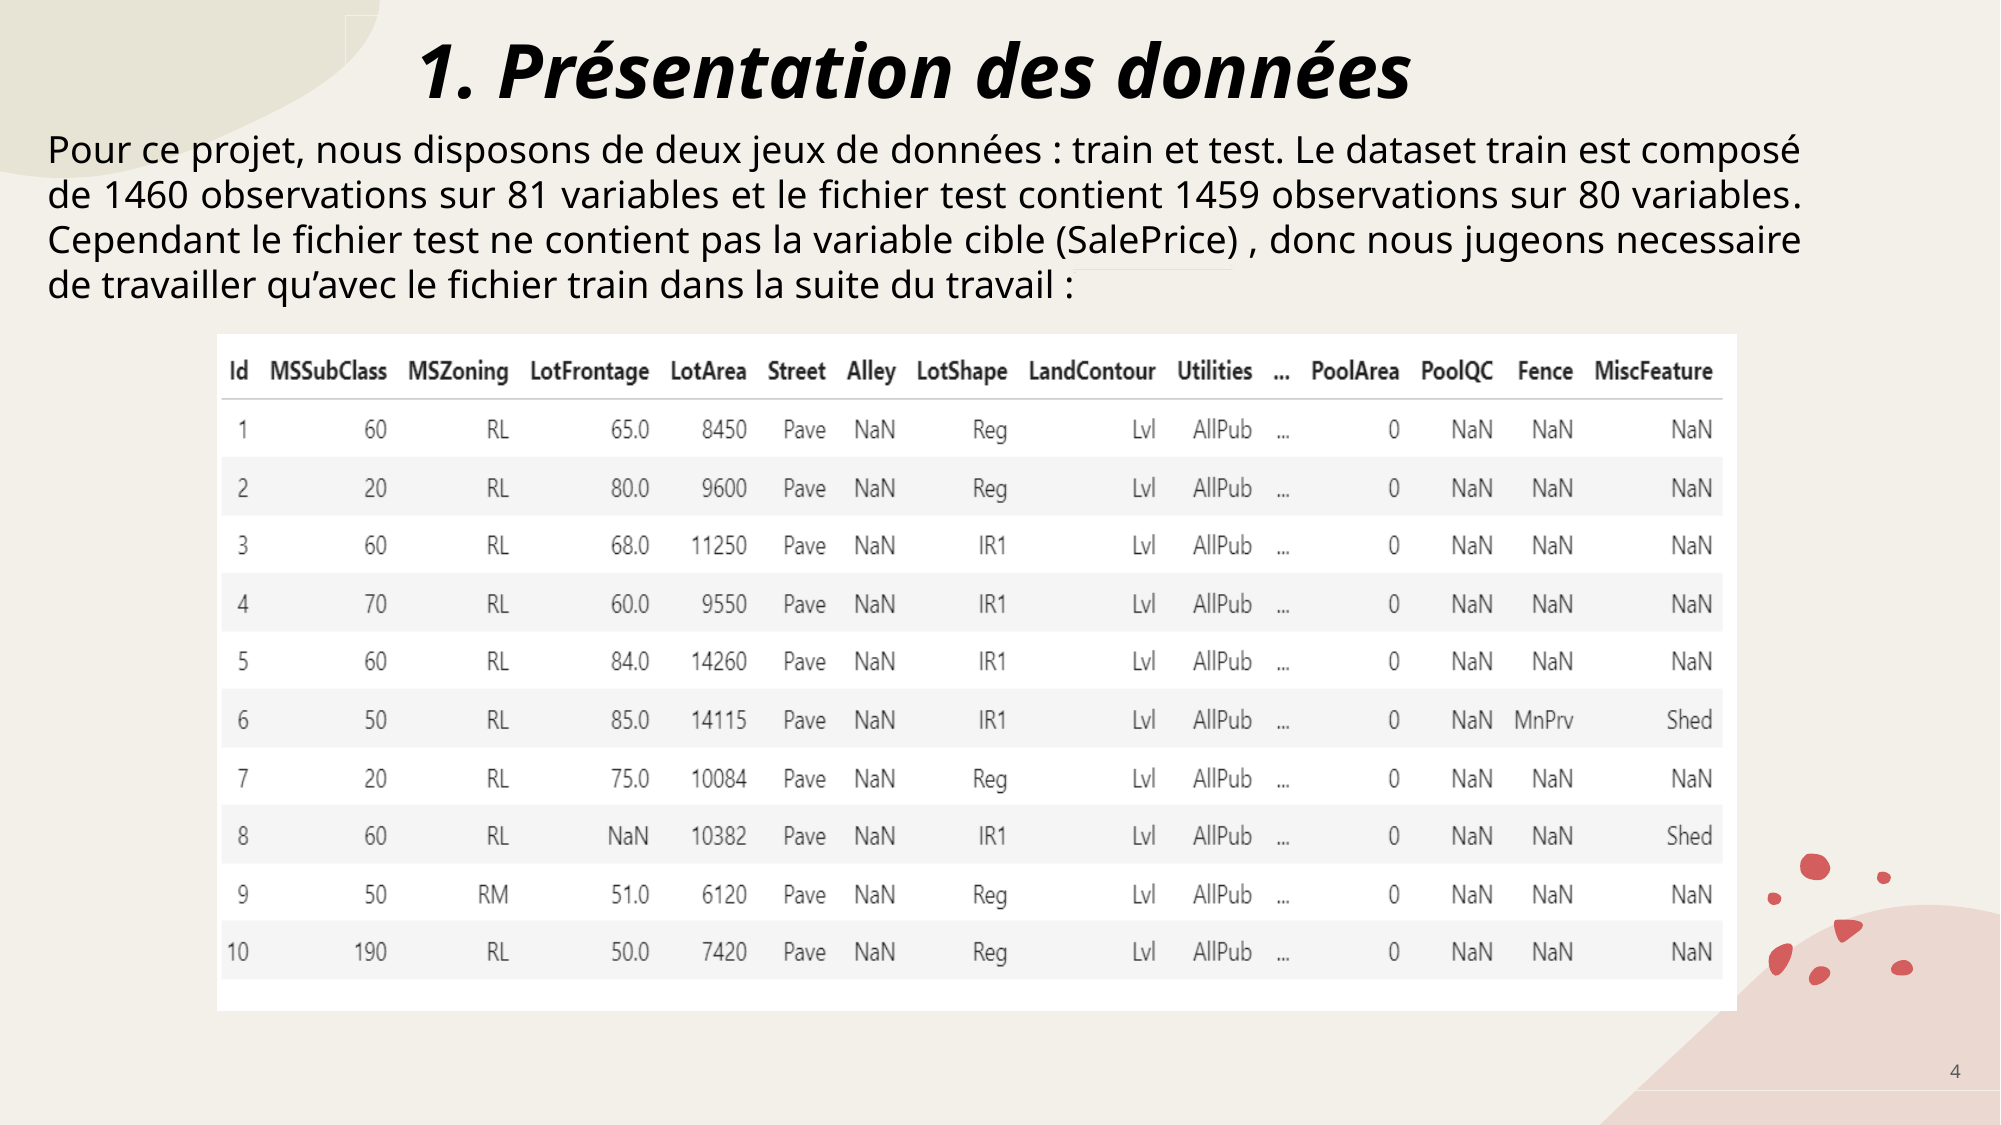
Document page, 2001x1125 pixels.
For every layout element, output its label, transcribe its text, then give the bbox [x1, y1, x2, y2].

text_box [91, 209, 1233, 273]
title 1. Présentation des données [345, 15, 1505, 118]
text_box [899, 154, 2000, 1091]
slide_number 4 [1911, 1042, 1999, 1103]
picture [63, 334, 1738, 1011]
picture [32, 194, 561, 228]
text_box Pour ce projet, nous disposons de deux jeux de données : train et test. Le dataset train est composé de 1460 observations sur 81 variables et le fichier test contient 1459 observations sur 80 variables. Cependant le fichier test ne contient pas la variable cible (SalePrice) , donc nous jugeons necessaire de travailler qu’avec le fichier train dans la suite du travail : [32, 118, 1817, 314]
